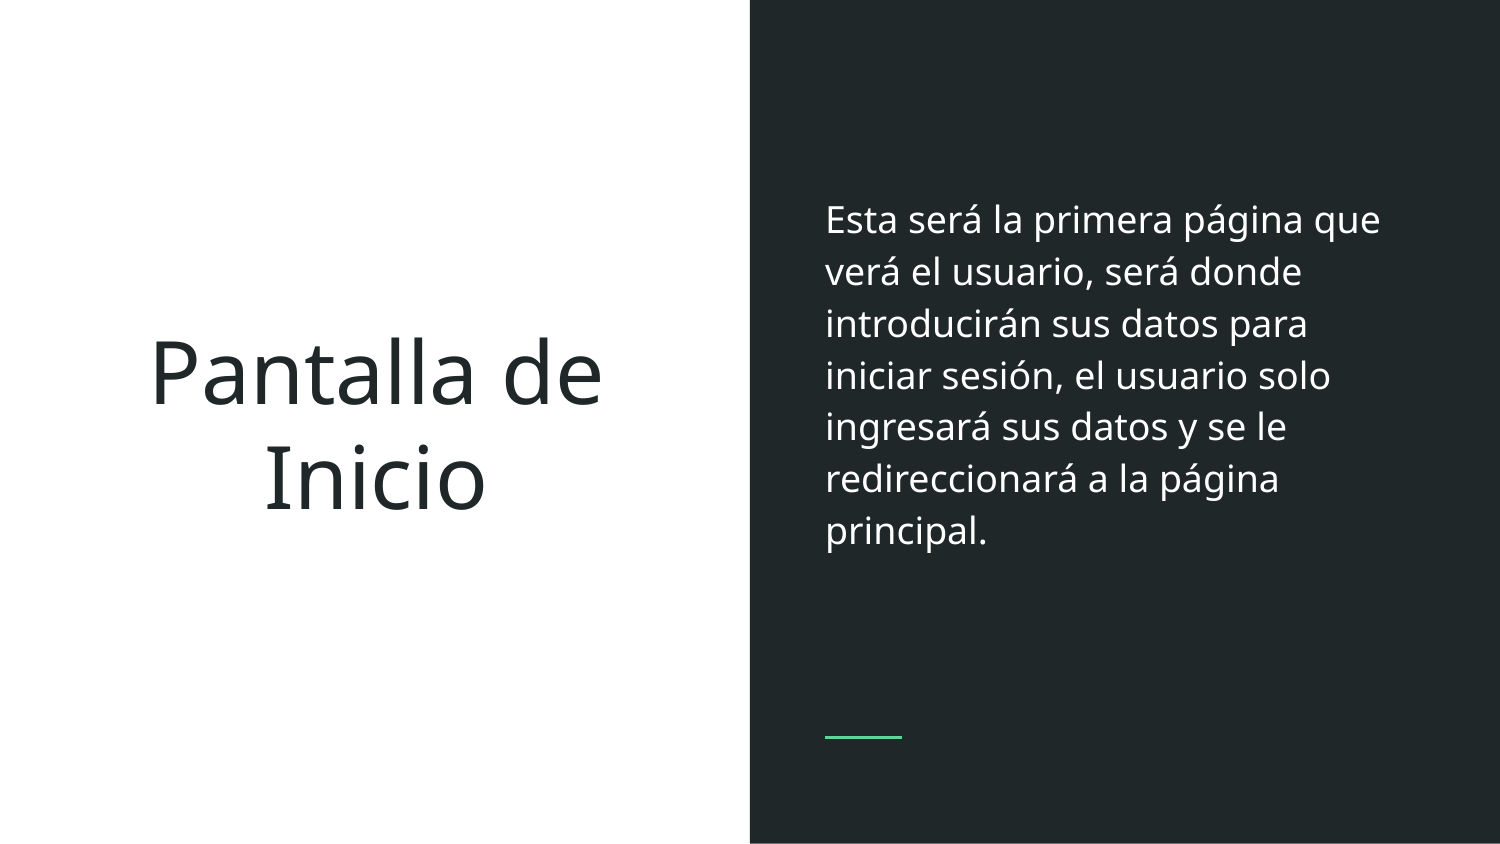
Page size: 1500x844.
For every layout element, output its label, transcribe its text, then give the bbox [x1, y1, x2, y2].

list Esta será la primera página que verá el usuario, será donde introducirán sus datos para iniciar sesión, el usuario solo ingresará sus datos y se le redireccionará a la página principal. [810, 118, 1440, 725]
title Pantalla de Inicio [43, 298, 708, 546]
